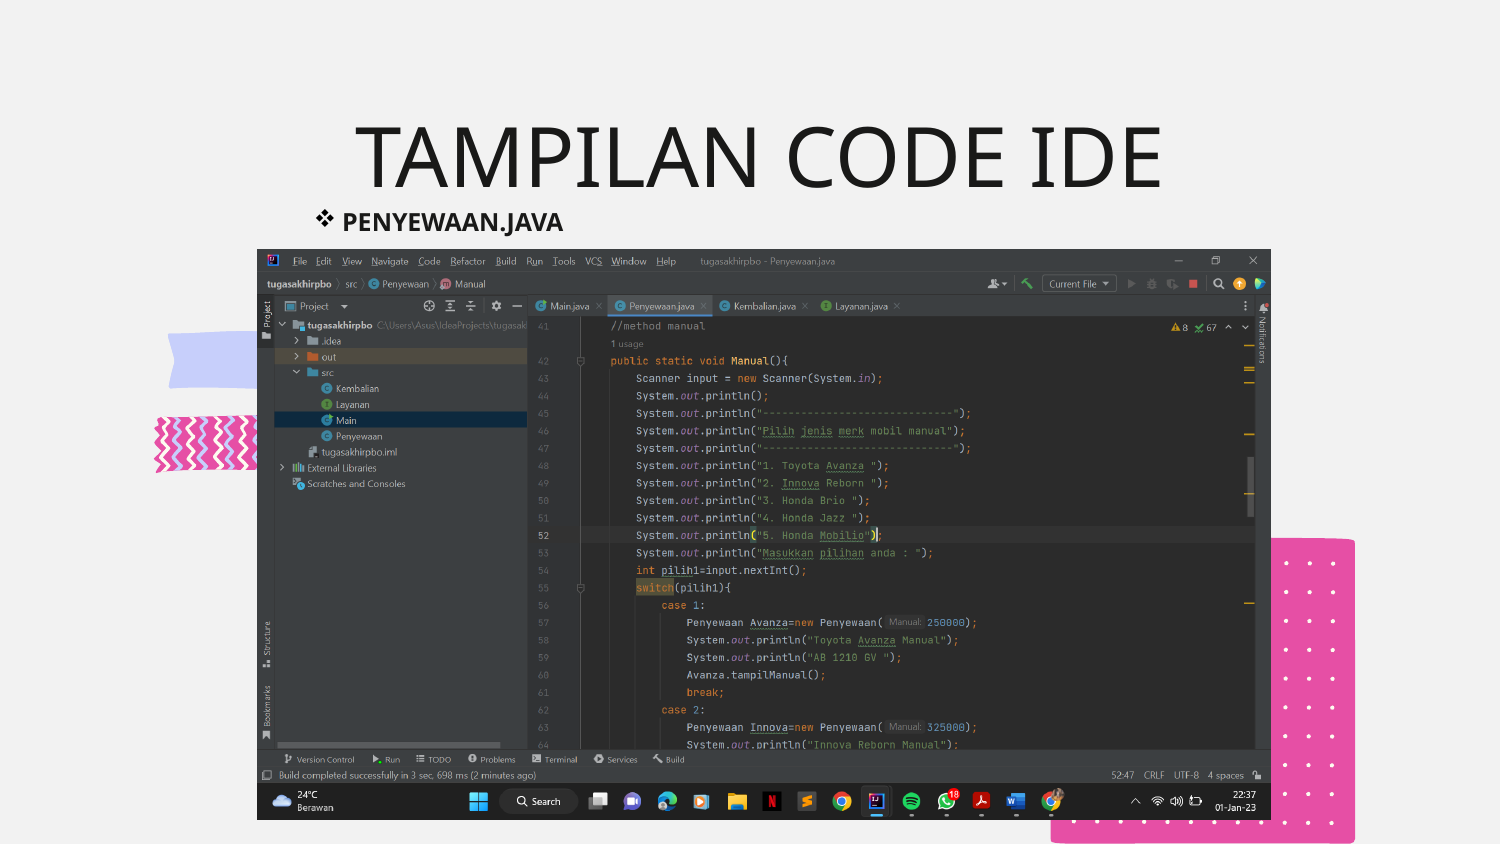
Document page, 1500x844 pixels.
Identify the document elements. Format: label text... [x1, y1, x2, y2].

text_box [167, 330, 251, 390]
text_box TAMPILAN CODE IDE [188, 84, 1333, 226]
text_box PENYEWAAN.JAVA [177, 200, 701, 237]
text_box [153, 412, 251, 474]
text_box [1050, 534, 1356, 844]
picture [256, 249, 1271, 820]
